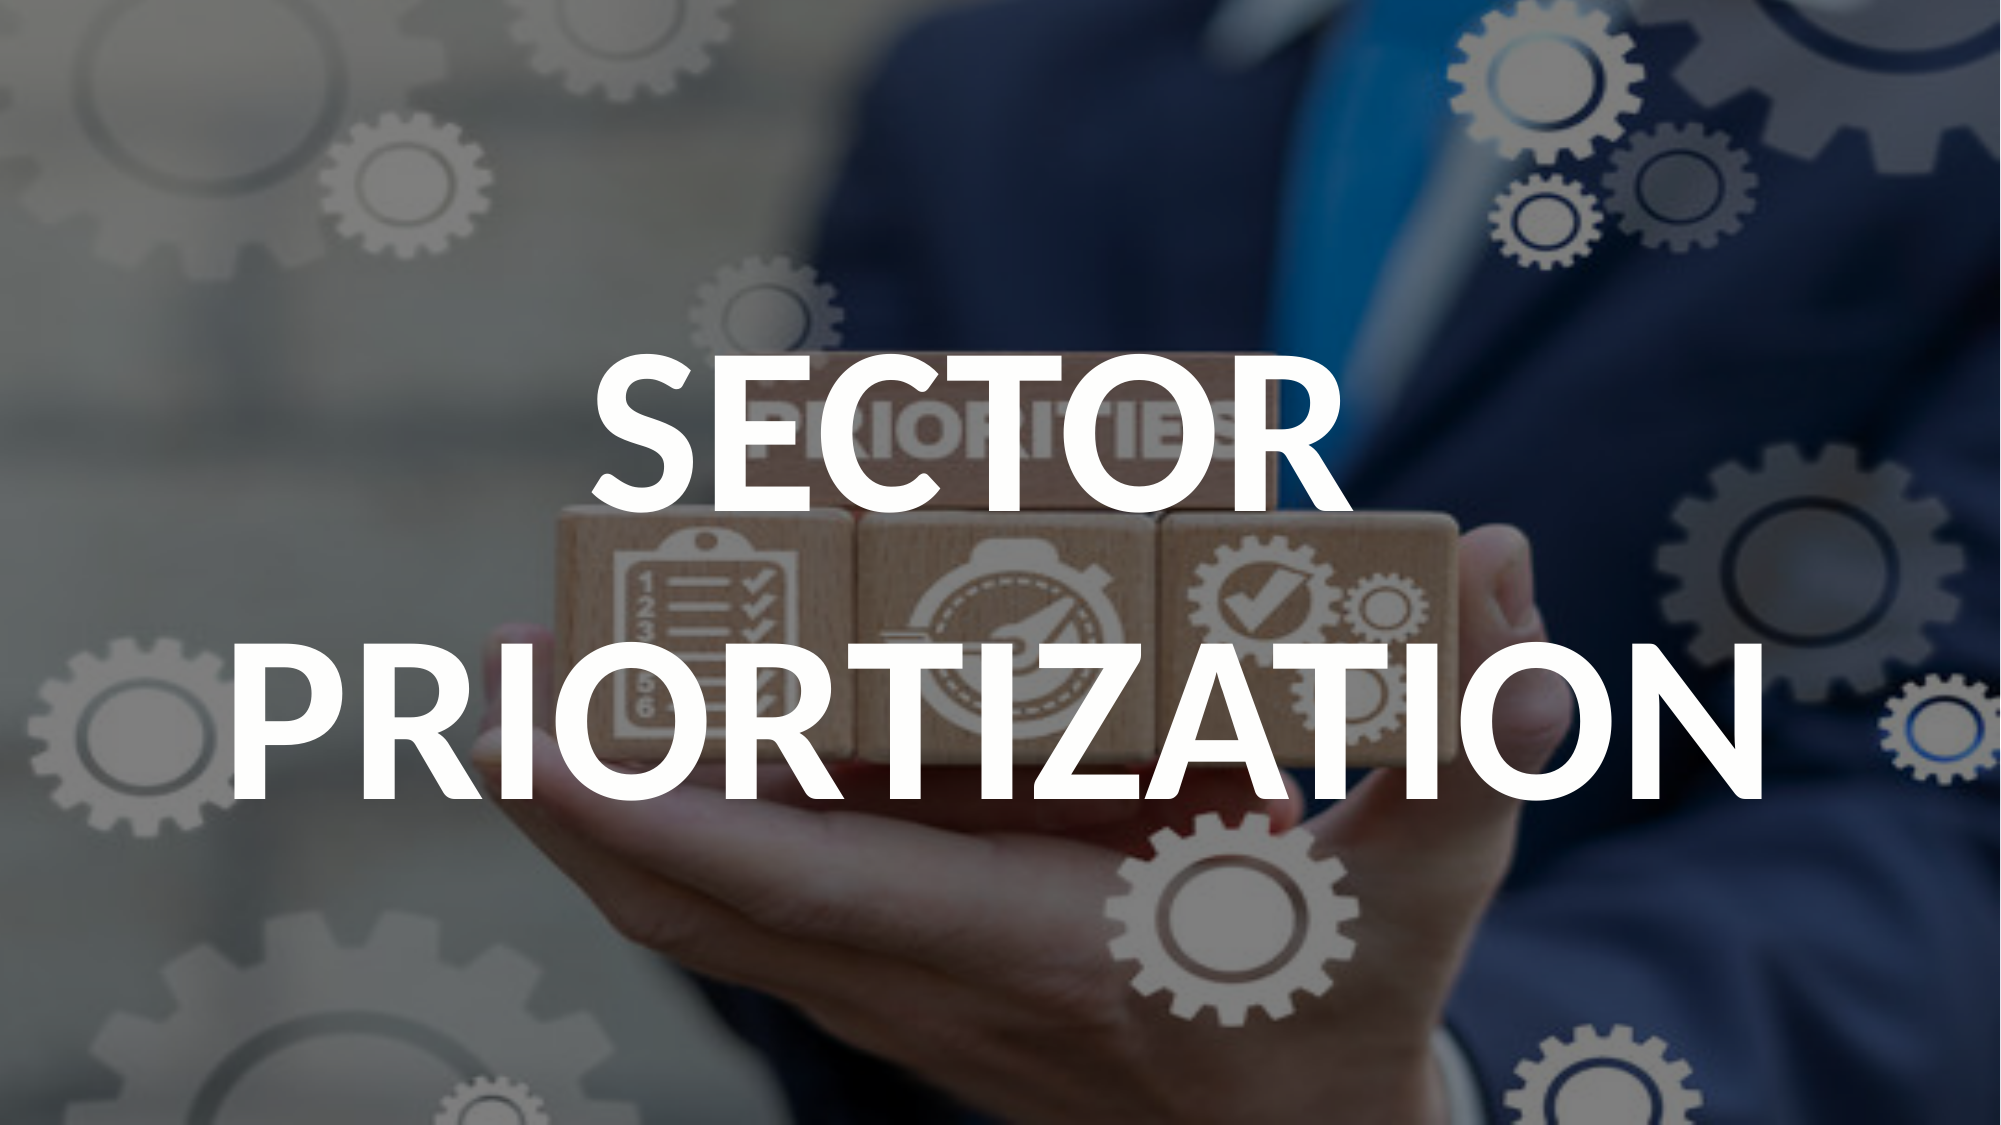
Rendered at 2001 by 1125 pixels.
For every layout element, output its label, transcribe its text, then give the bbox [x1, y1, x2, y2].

text_box SECTOR PRIORTIZATION [206, 264, 1794, 855]
text_box [0, 0, 2000, 1125]
